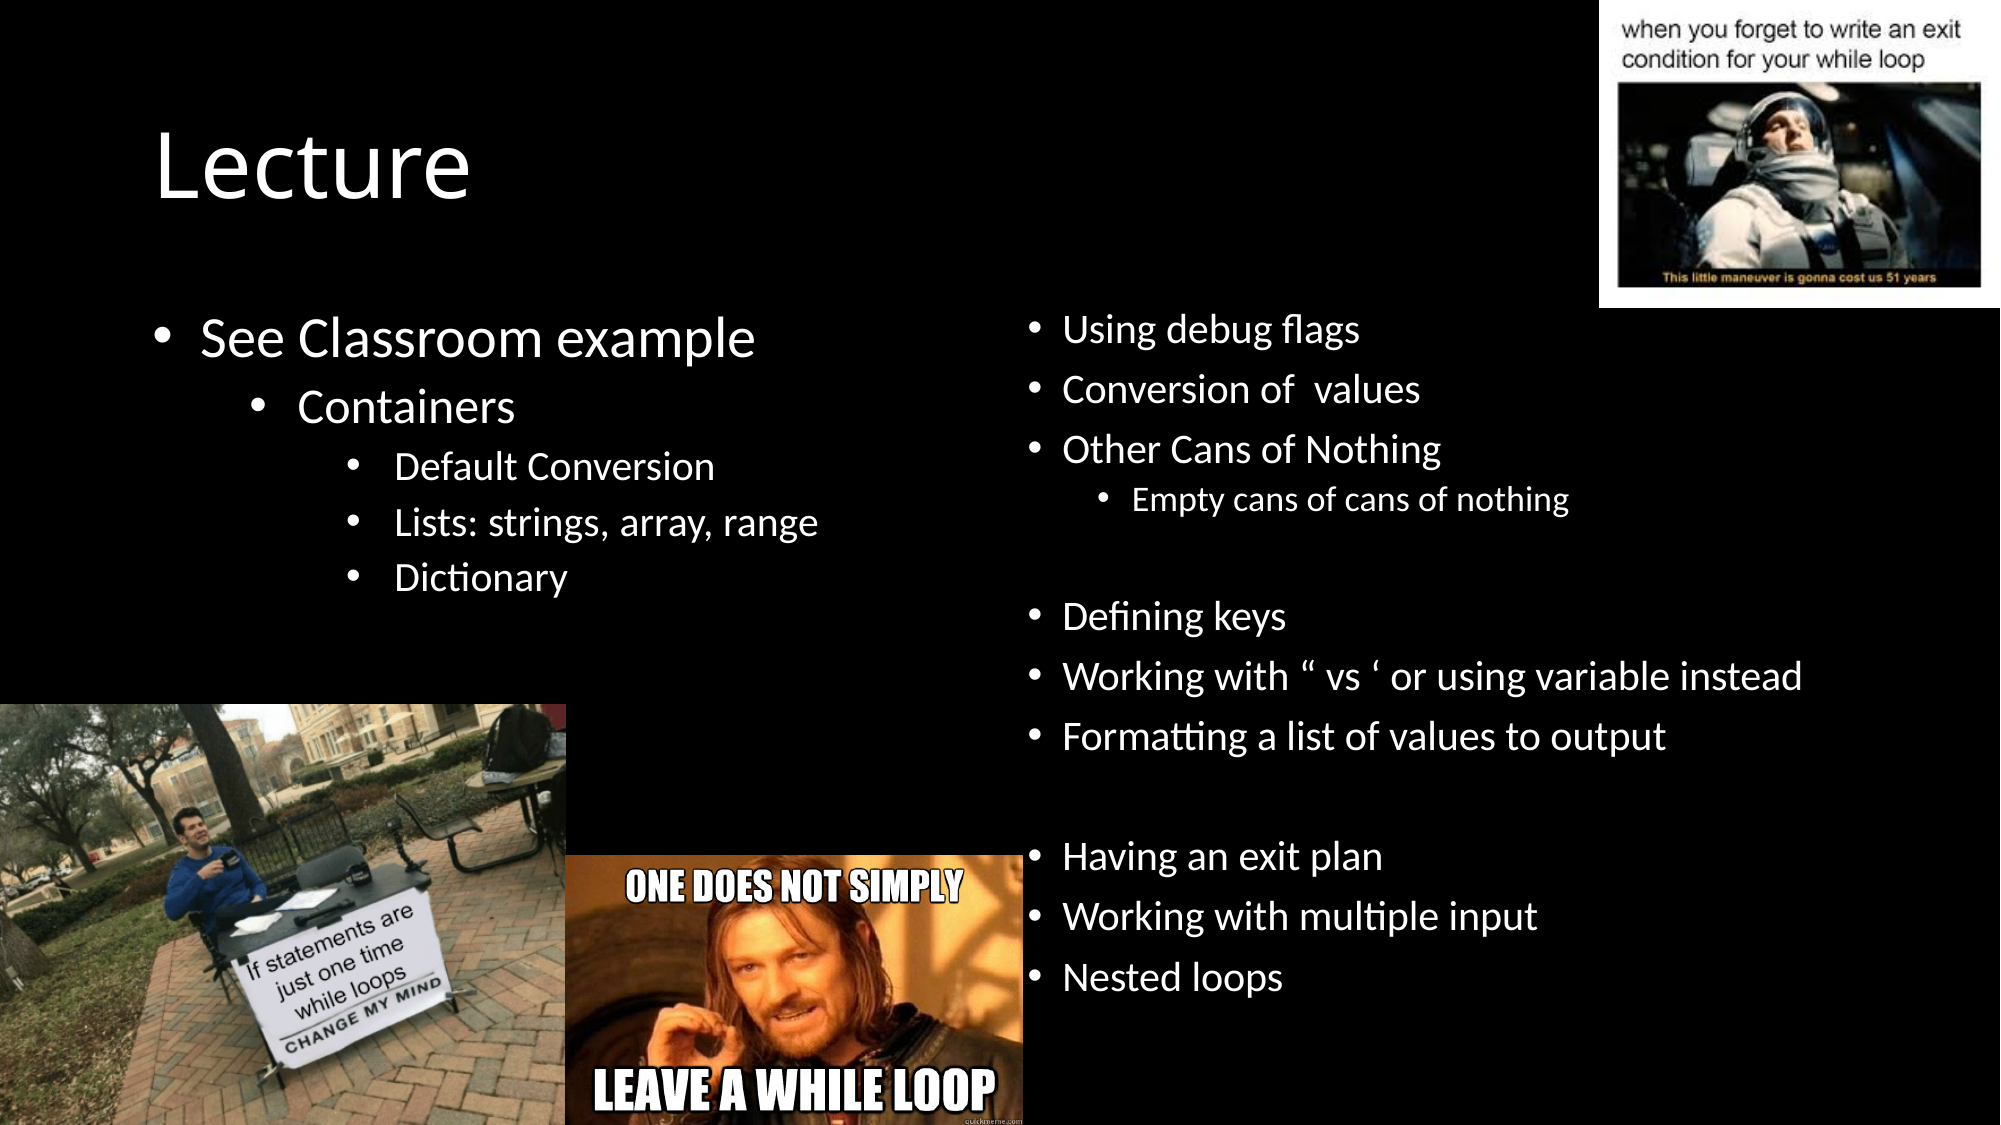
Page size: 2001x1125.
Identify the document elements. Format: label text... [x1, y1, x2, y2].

title Lecture [137, 59, 1599, 278]
list See Classroom example Containers Default Conversion Lists: strings, array, range Dictionary For While [137, 299, 988, 855]
picture [0, 704, 1023, 1125]
list Using debug flags Conversion of values Other Cans of Nothing Empty cans of cans of nothing Defining keys Working with “ vs ‘ or using variable instead Formatting a list of values to output Having an exit plan Working with multiple input Nested loops [1012, 299, 1863, 1014]
picture [1599, 0, 2000, 308]
